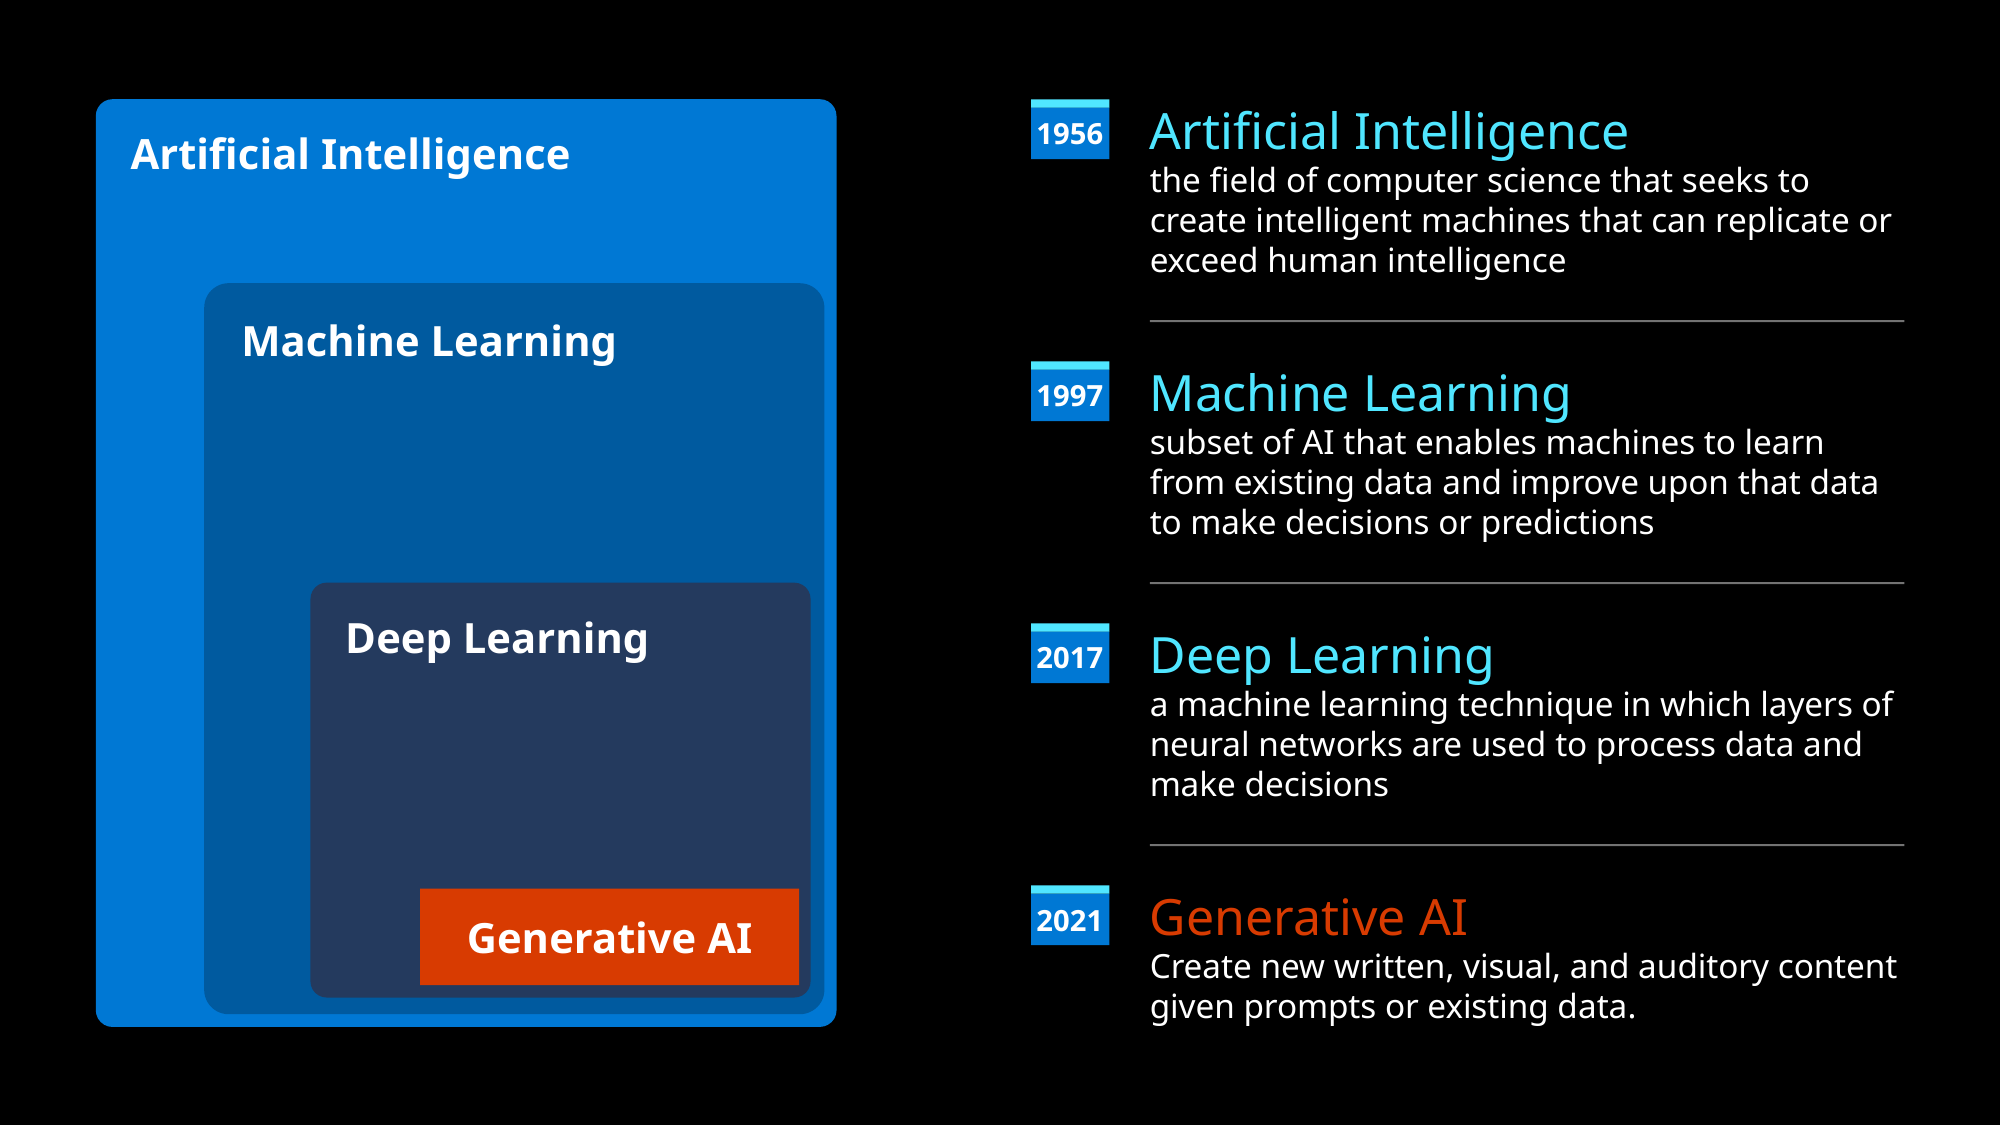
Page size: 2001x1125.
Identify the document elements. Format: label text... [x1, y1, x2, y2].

text_box Generative AI Create new written, visual, and auditory content given prompts or existing data. [1149, 885, 1905, 1026]
text_box Artificial Intelligence the field of computer science that seeks to create intelligent machines that can replicate or exceed human intelligence [1149, 99, 1905, 279]
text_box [1030, 884, 1110, 946]
text_box Deep Learning a machine learning technique in which layers of neural networks are used to process data and make decisions [1149, 623, 1905, 803]
text_box Artificial Intelligence [95, 98, 838, 1028]
text_box Machine Learning [203, 282, 826, 1015]
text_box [1030, 622, 1110, 684]
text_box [1030, 98, 1110, 160]
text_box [1030, 360, 1110, 422]
title Generative AI [419, 888, 800, 986]
text_box Deep Learning [309, 581, 812, 999]
text_box Machine Learning subset of AI that enables machines to learn from existing data and improve upon that data to make decisions or predictions [1149, 361, 1905, 541]
